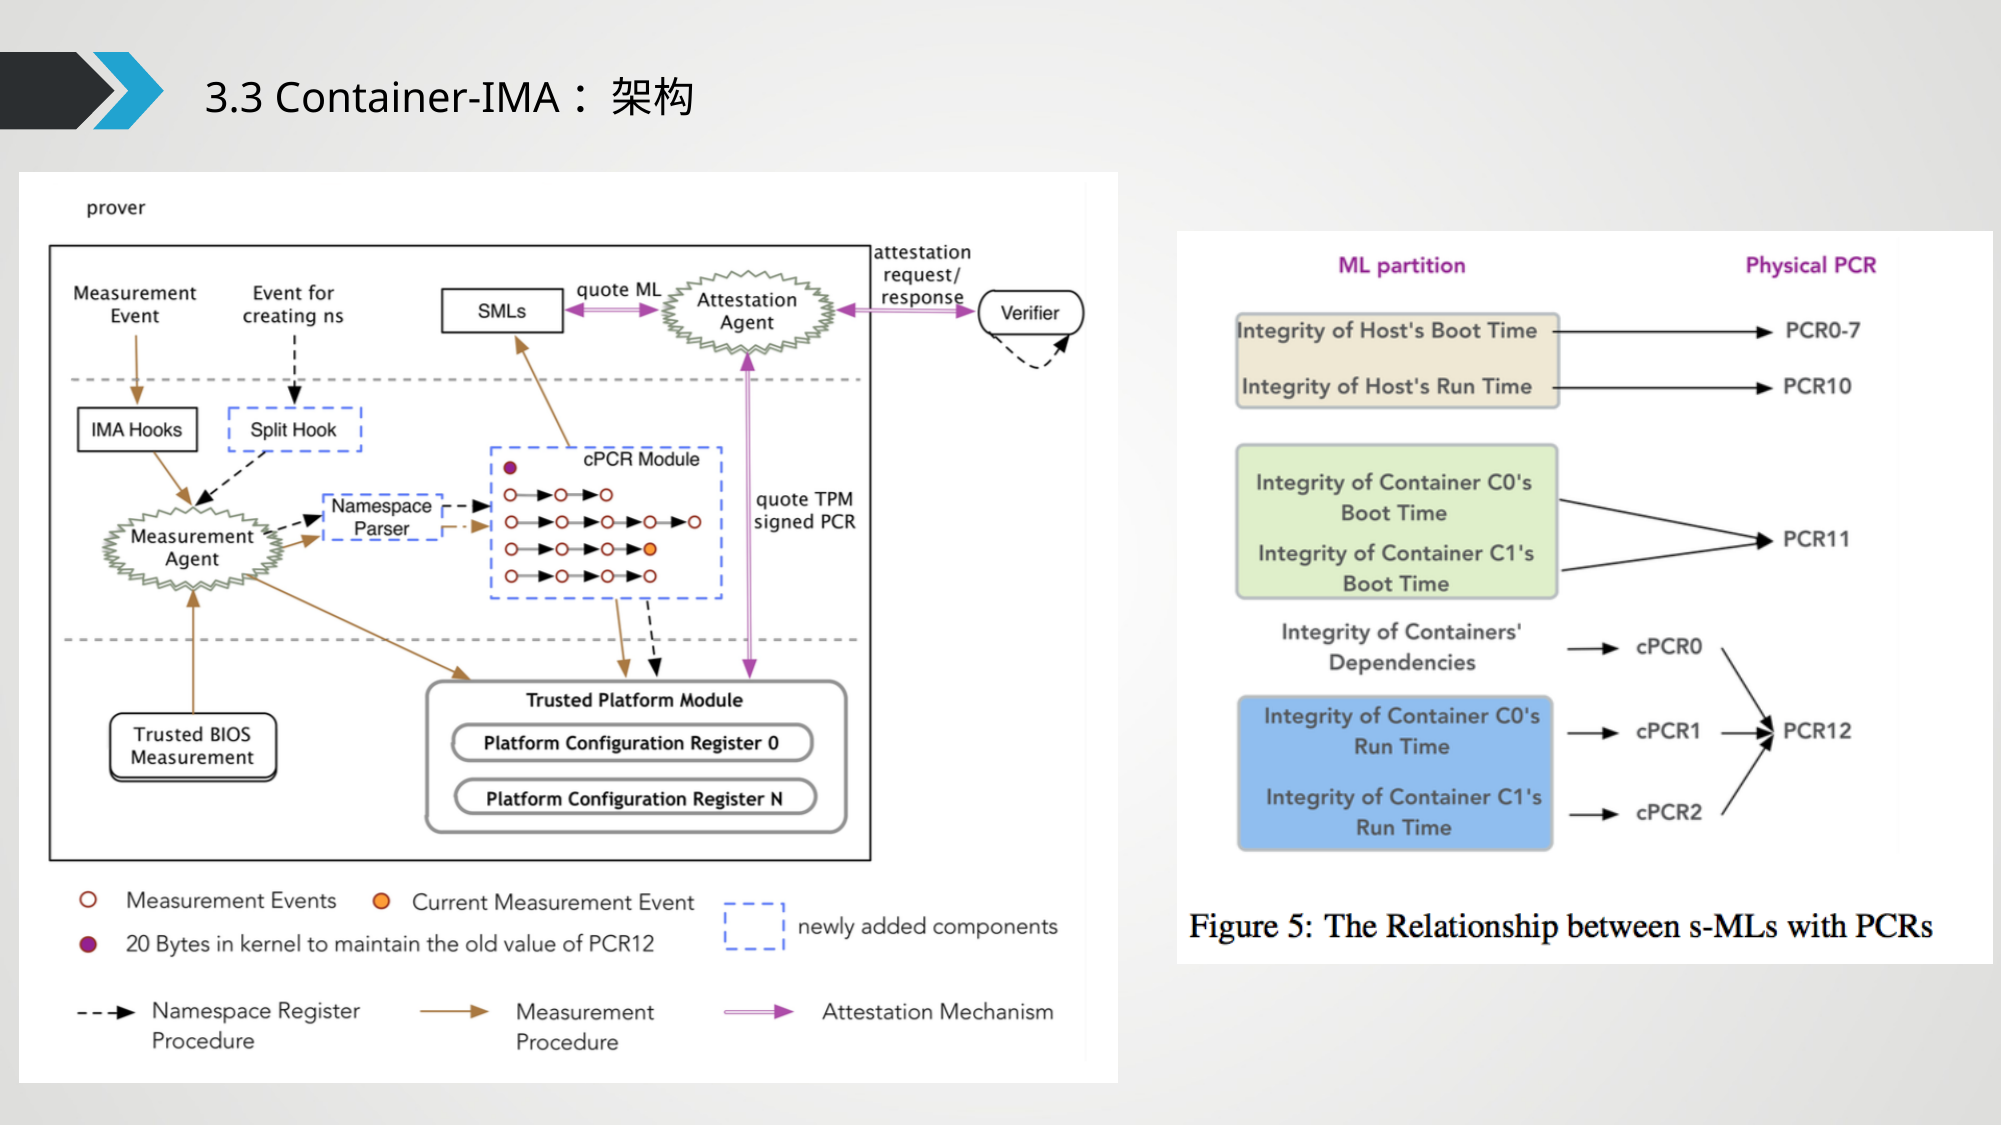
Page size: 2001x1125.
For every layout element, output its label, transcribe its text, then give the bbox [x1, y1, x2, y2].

text_box [92, 52, 164, 130]
text_box [0, 52, 115, 130]
text_box 3.3 Container-IMA：架构 [190, 63, 711, 129]
picture [0, 0, 2001, 1125]
